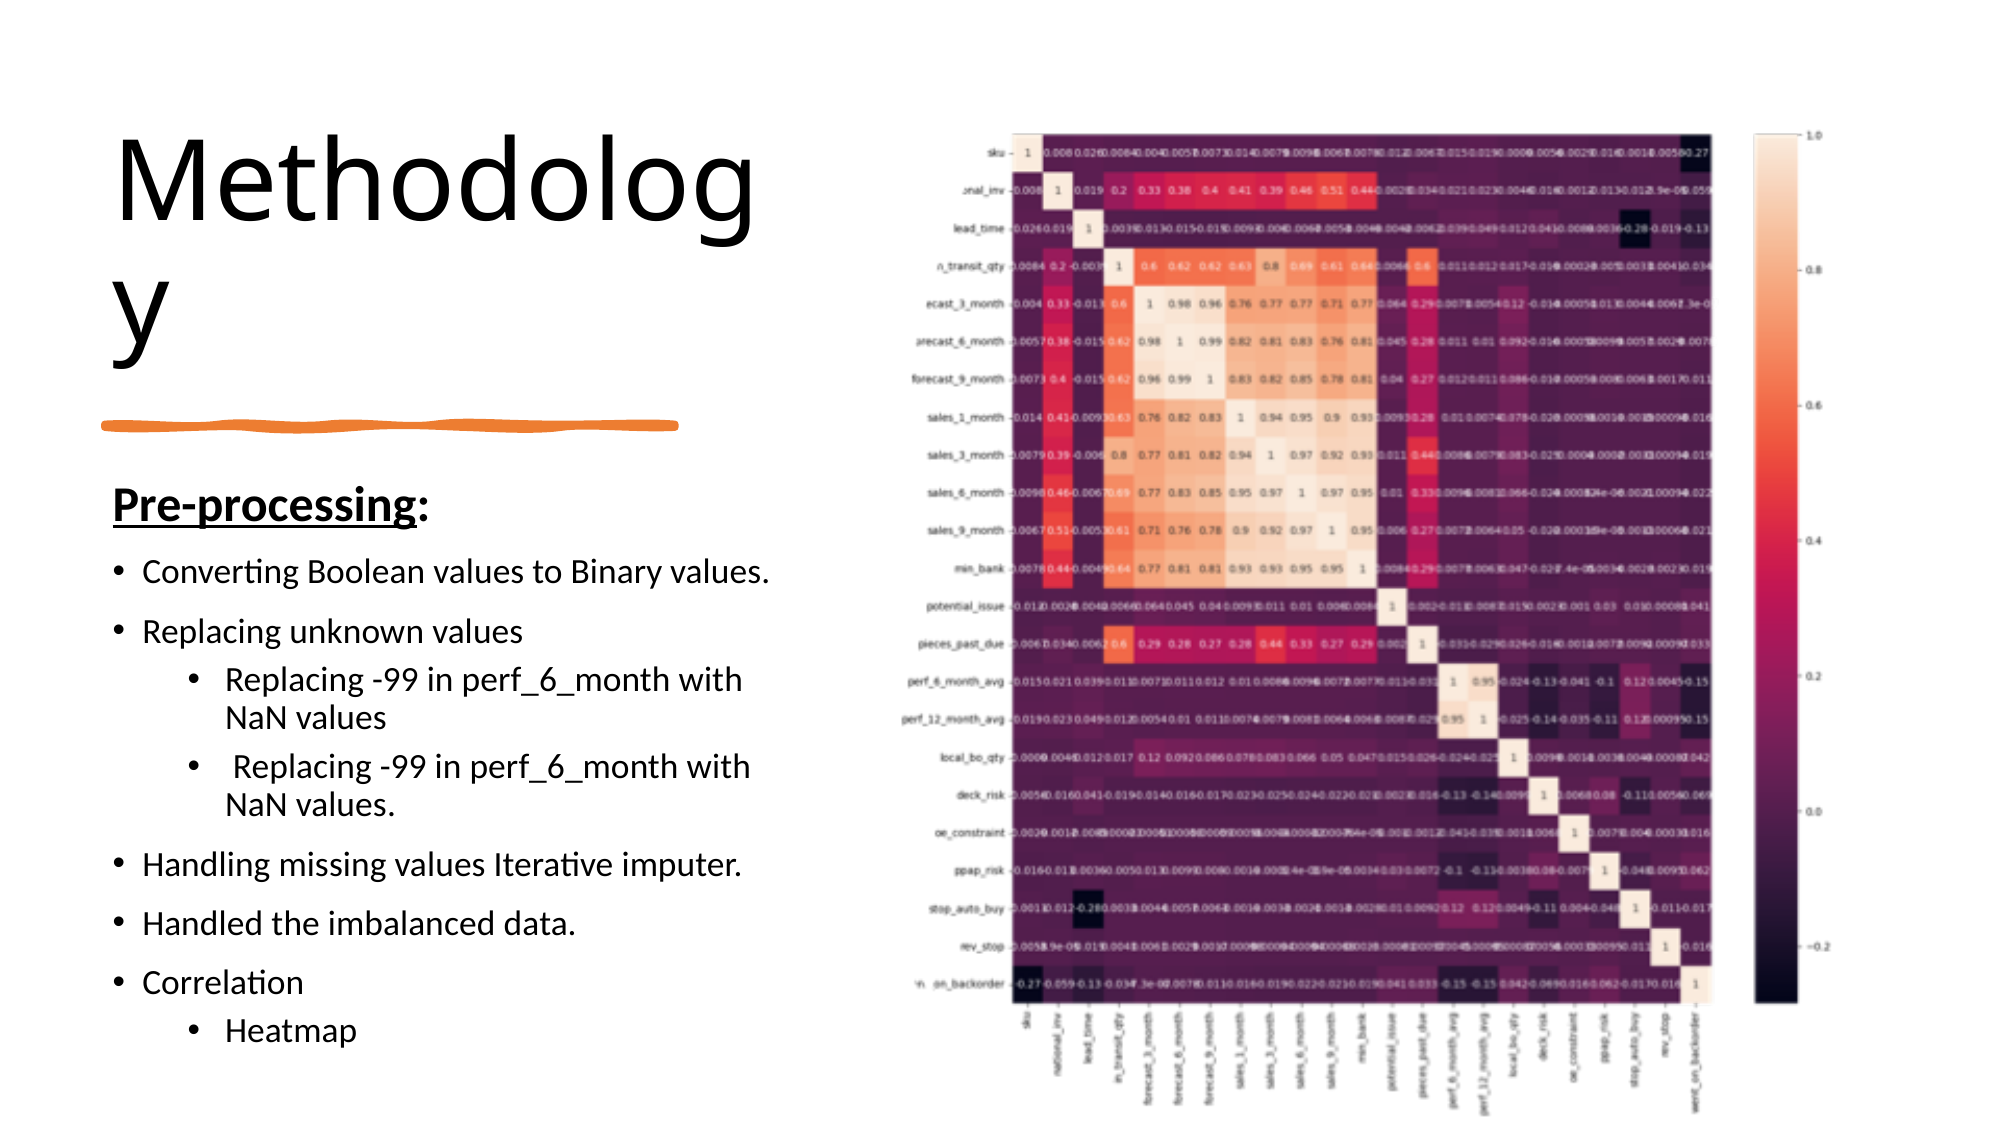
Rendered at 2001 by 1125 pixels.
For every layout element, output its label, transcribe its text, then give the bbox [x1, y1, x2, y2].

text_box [104, 422, 675, 430]
picture [871, 0, 2000, 1125]
list Pre-processing: Converting Boolean values to Binary values. Replacing unknown values Replacing -99 in perf_6_month with NaN values Replacing -99 in perf_6_month with NaN values. Handling missing values Iterative imputer. Handled the imbalanced data. Correlation Heatmap [104, 471, 801, 1104]
title Methodology [104, 53, 822, 375]
text_box [0, 0, 871, 1125]
